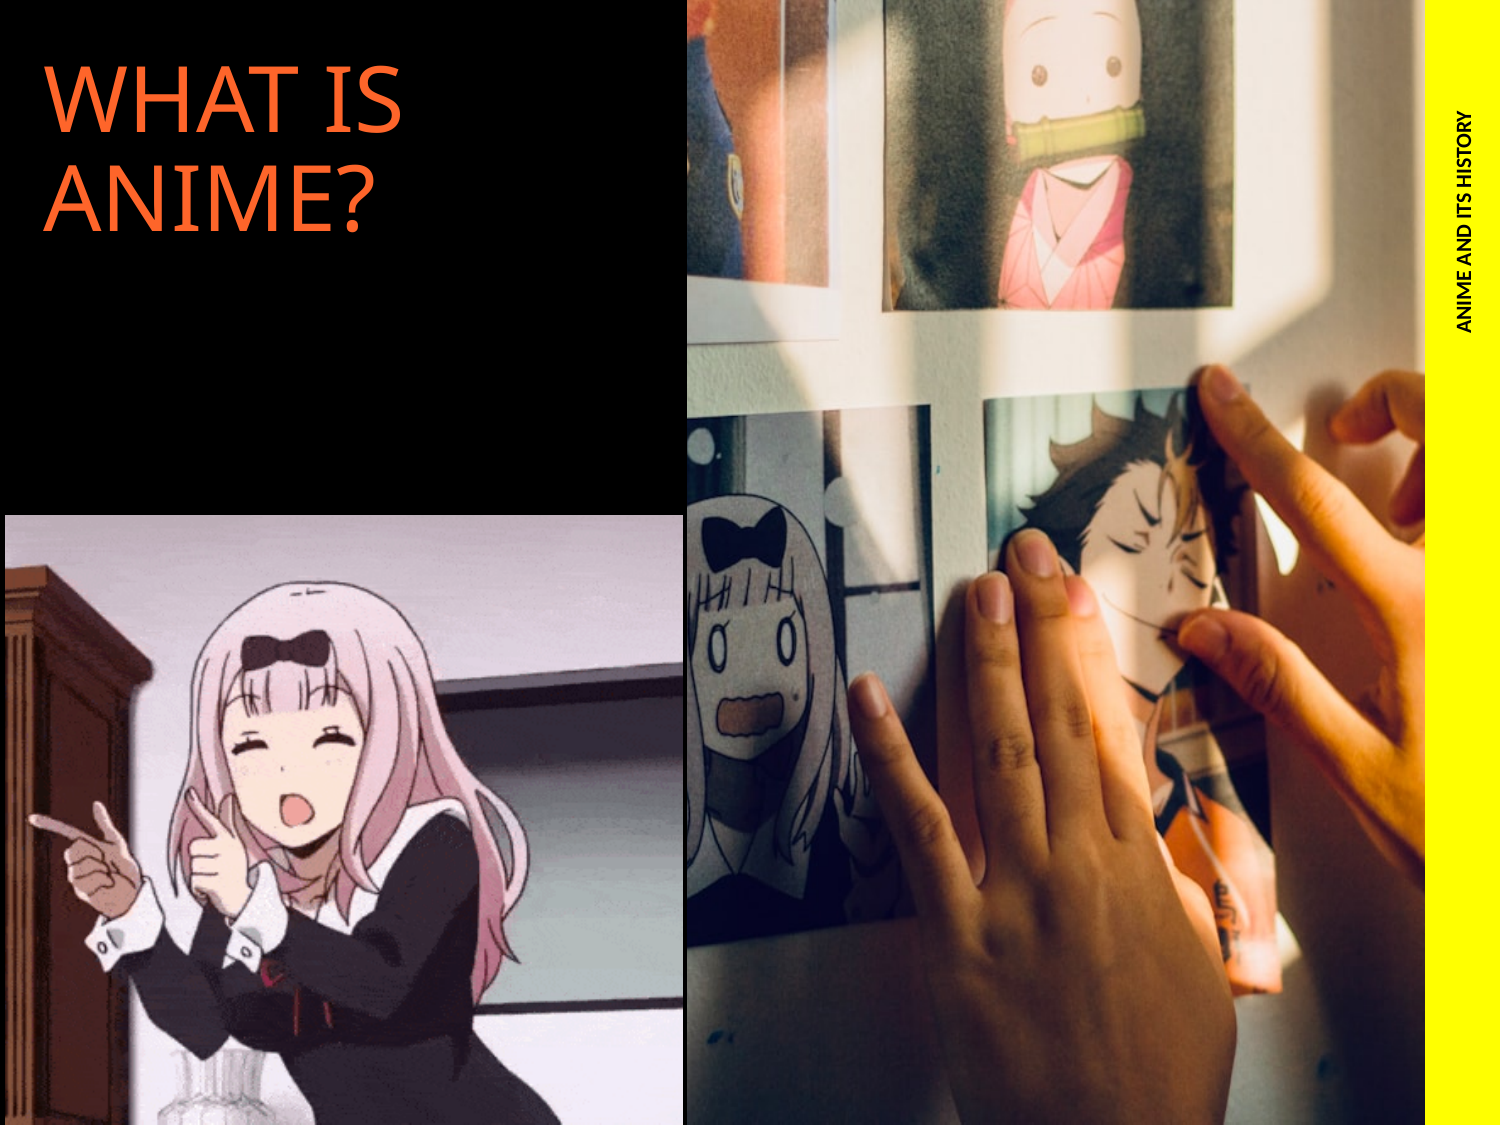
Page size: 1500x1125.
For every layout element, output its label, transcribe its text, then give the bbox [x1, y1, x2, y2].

picture [5, 515, 683, 1125]
picture [687, 0, 1425, 1125]
footer ANIME AND ITS HISTORY [1433, 95, 1492, 698]
title WHAT IS ANIME? [28, 56, 661, 259]
